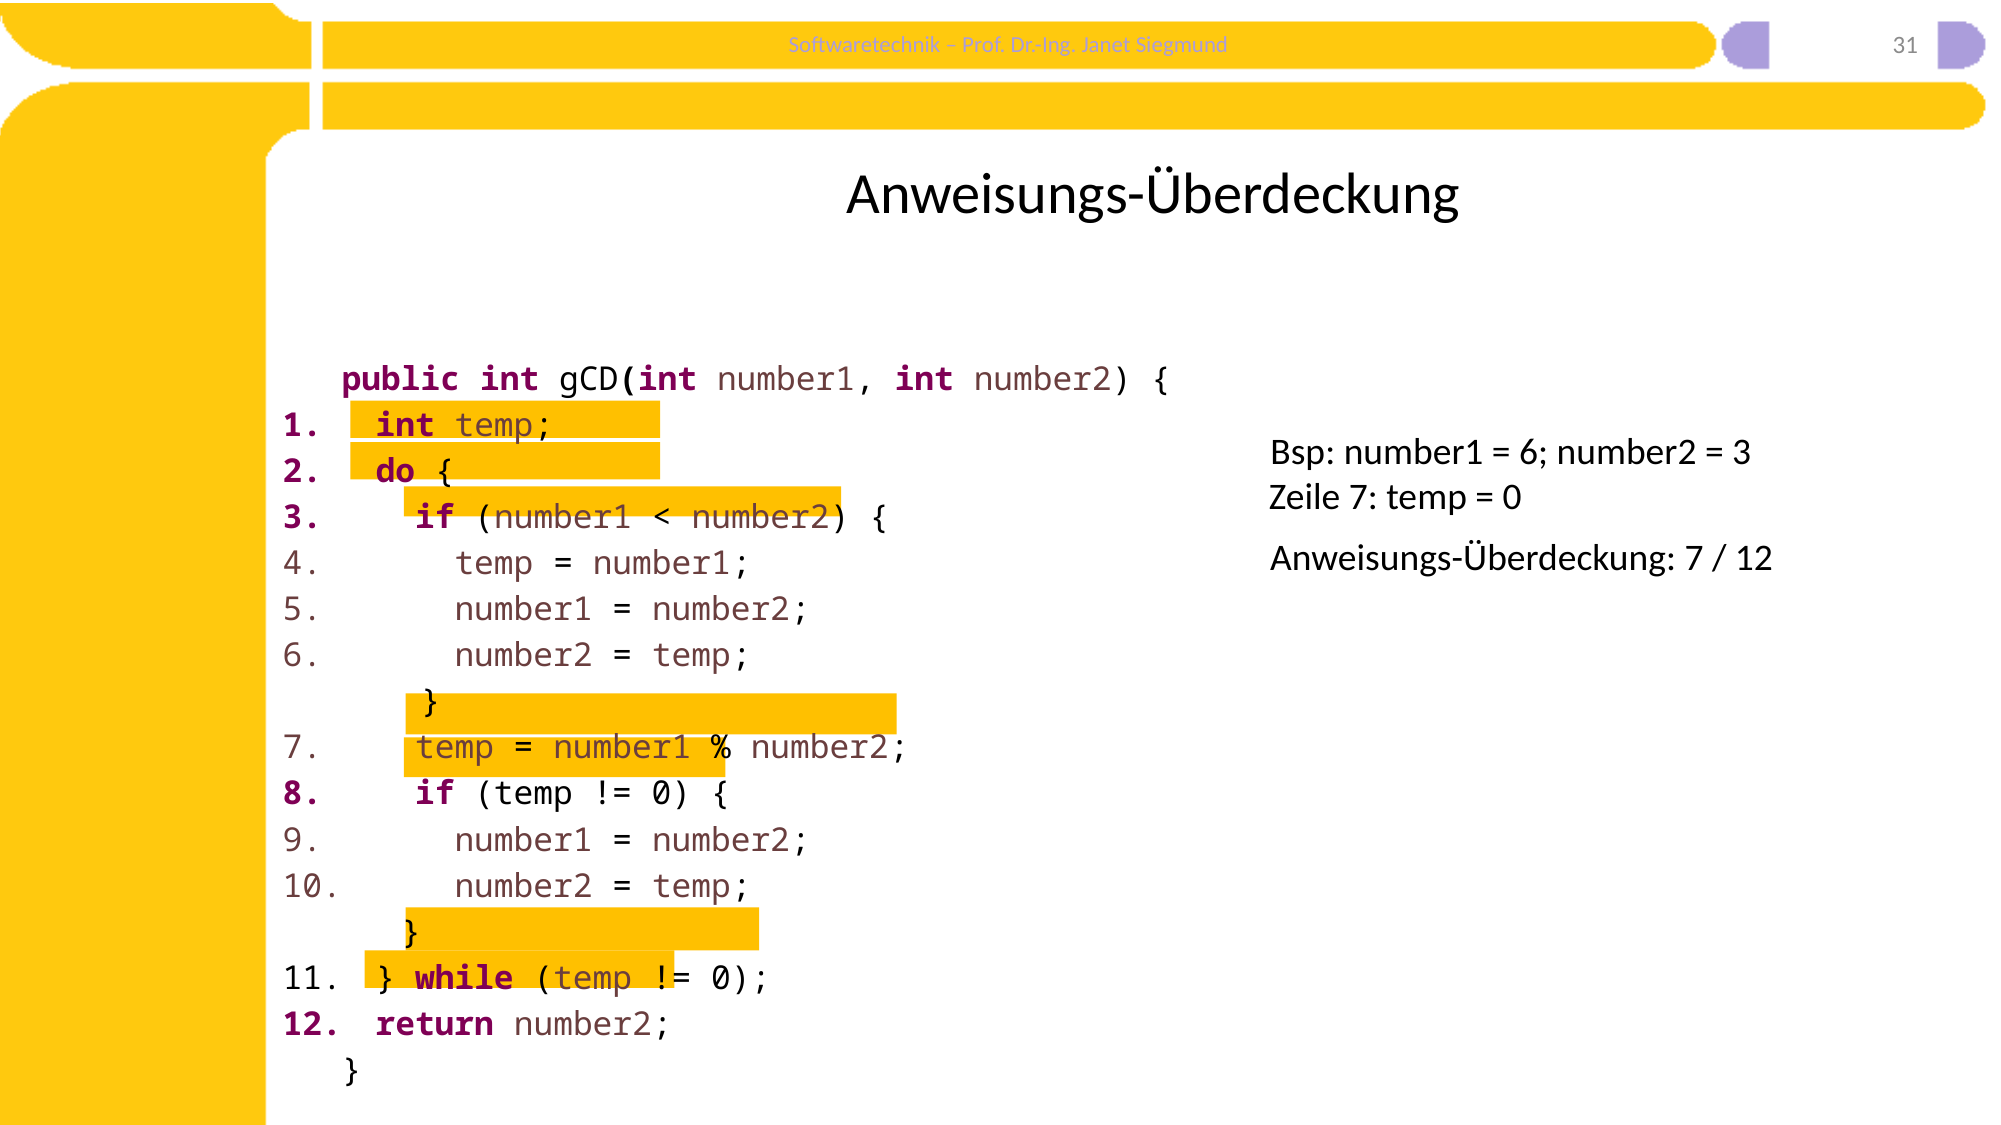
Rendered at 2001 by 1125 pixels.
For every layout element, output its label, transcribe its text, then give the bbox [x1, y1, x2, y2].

list public int gCD(int number1, int number2) { int temp; do { if (number1 < number2) { temp = number1; number1 = number2; number2 = temp; } temp = number1 % number2; if (temp != 0) { number1 = number2; number2 = temp; } } while (temp != 0); return number2; } [267, 349, 1993, 1104]
text_box Bsp: number1 = 6; number2 = 3 [1255, 419, 1767, 480]
text_box Zeile 7: temp = 0 [1254, 464, 1537, 525]
title Anweisungs-Überdeckung [350, 137, 1957, 243]
text_box Anweisungs-Überdeckung: 7 / 12 [1255, 525, 1789, 586]
picture [0, 3, 1999, 1125]
slide_number 31 [1767, 20, 1934, 67]
